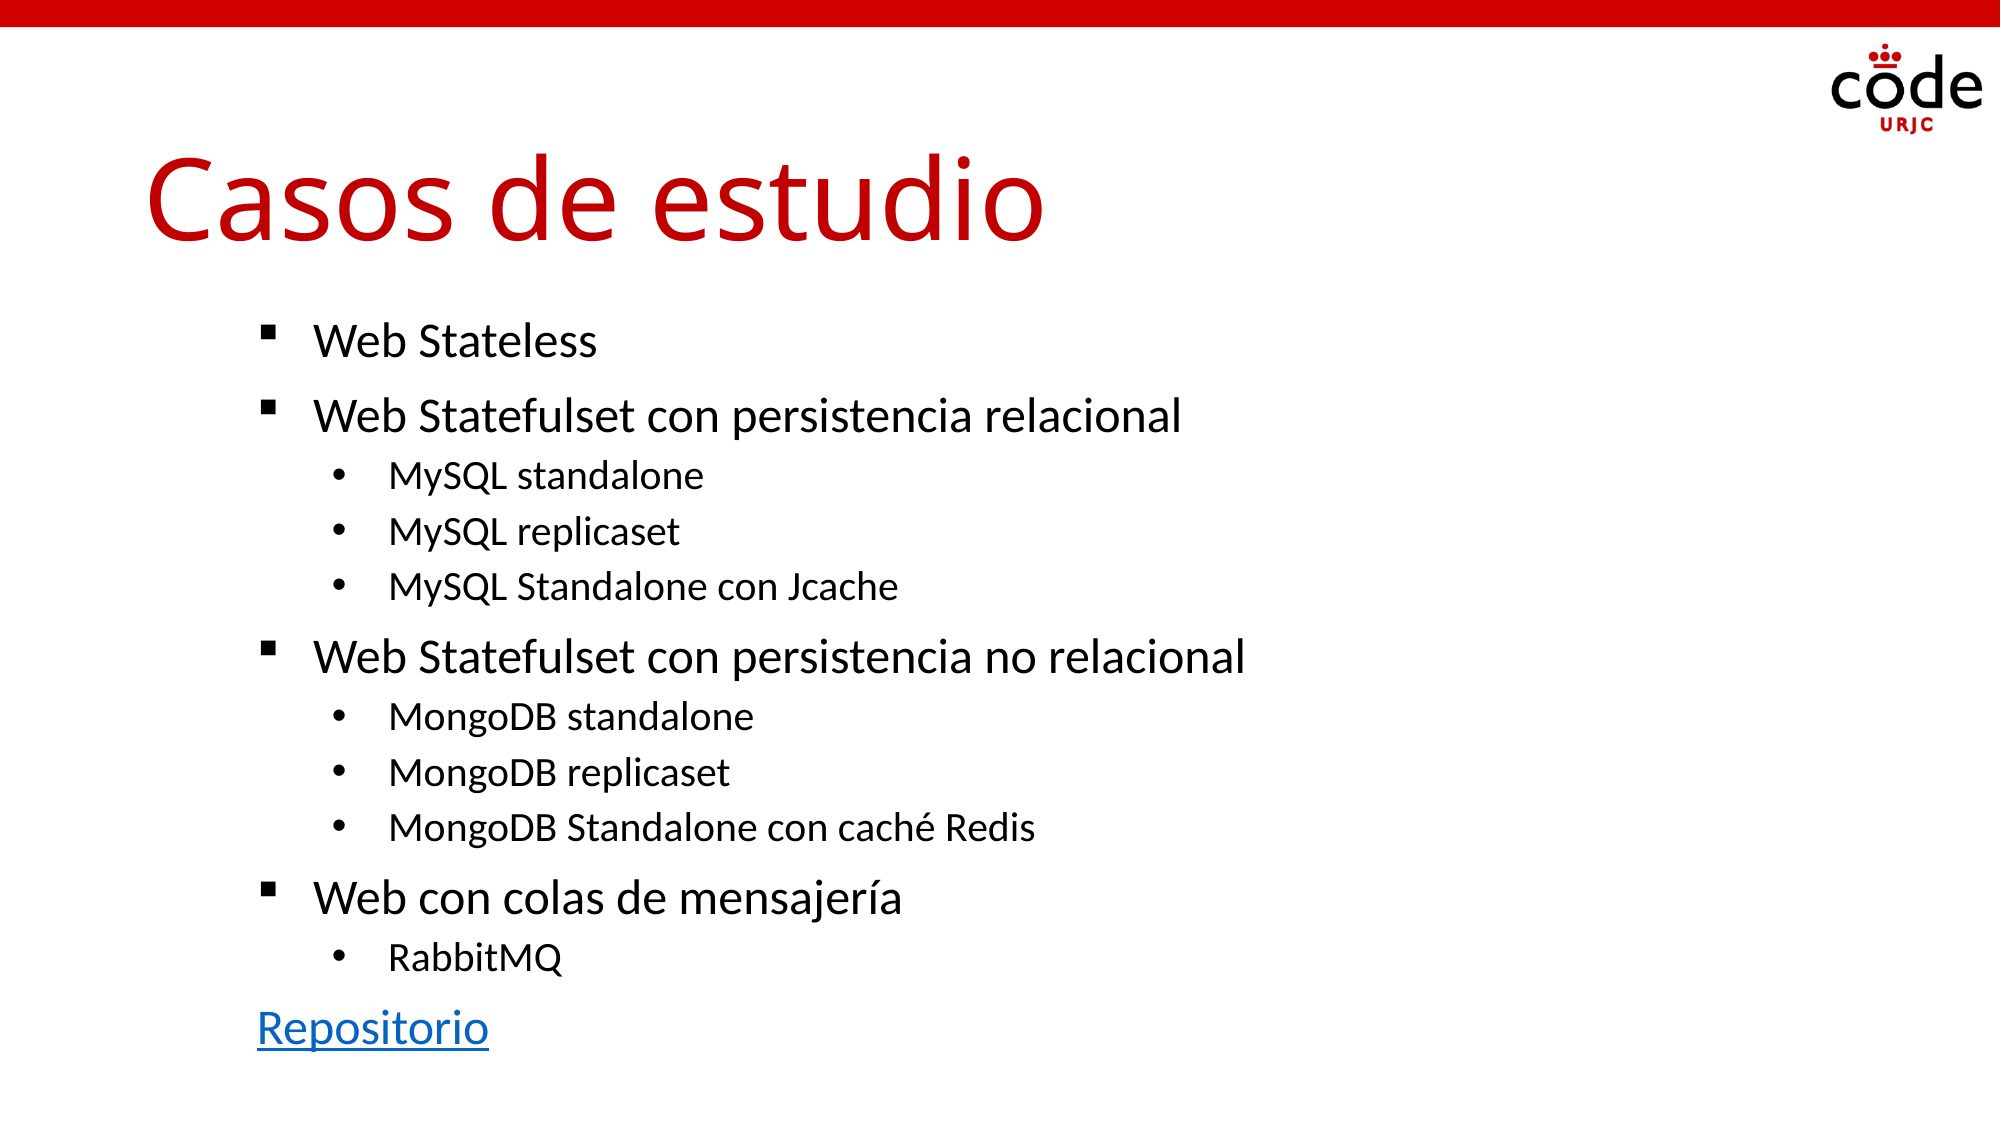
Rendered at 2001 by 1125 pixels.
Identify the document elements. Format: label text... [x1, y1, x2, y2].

title Casos de estudio [128, 134, 1854, 273]
picture [1815, 34, 1996, 144]
list Web Stateless Web Statefulset con persistencia relacional MySQL standalone MySQL replicaset MySQL Standalone con Jcache Web Statefulset con persistencia no relacional MongoDB standalone MongoDB replicaset MongoDB Standalone con caché Redis Web con colas de mensajería RabbitMQ Repositorio [241, 307, 1712, 1098]
text_box [0, 0, 2000, 28]
